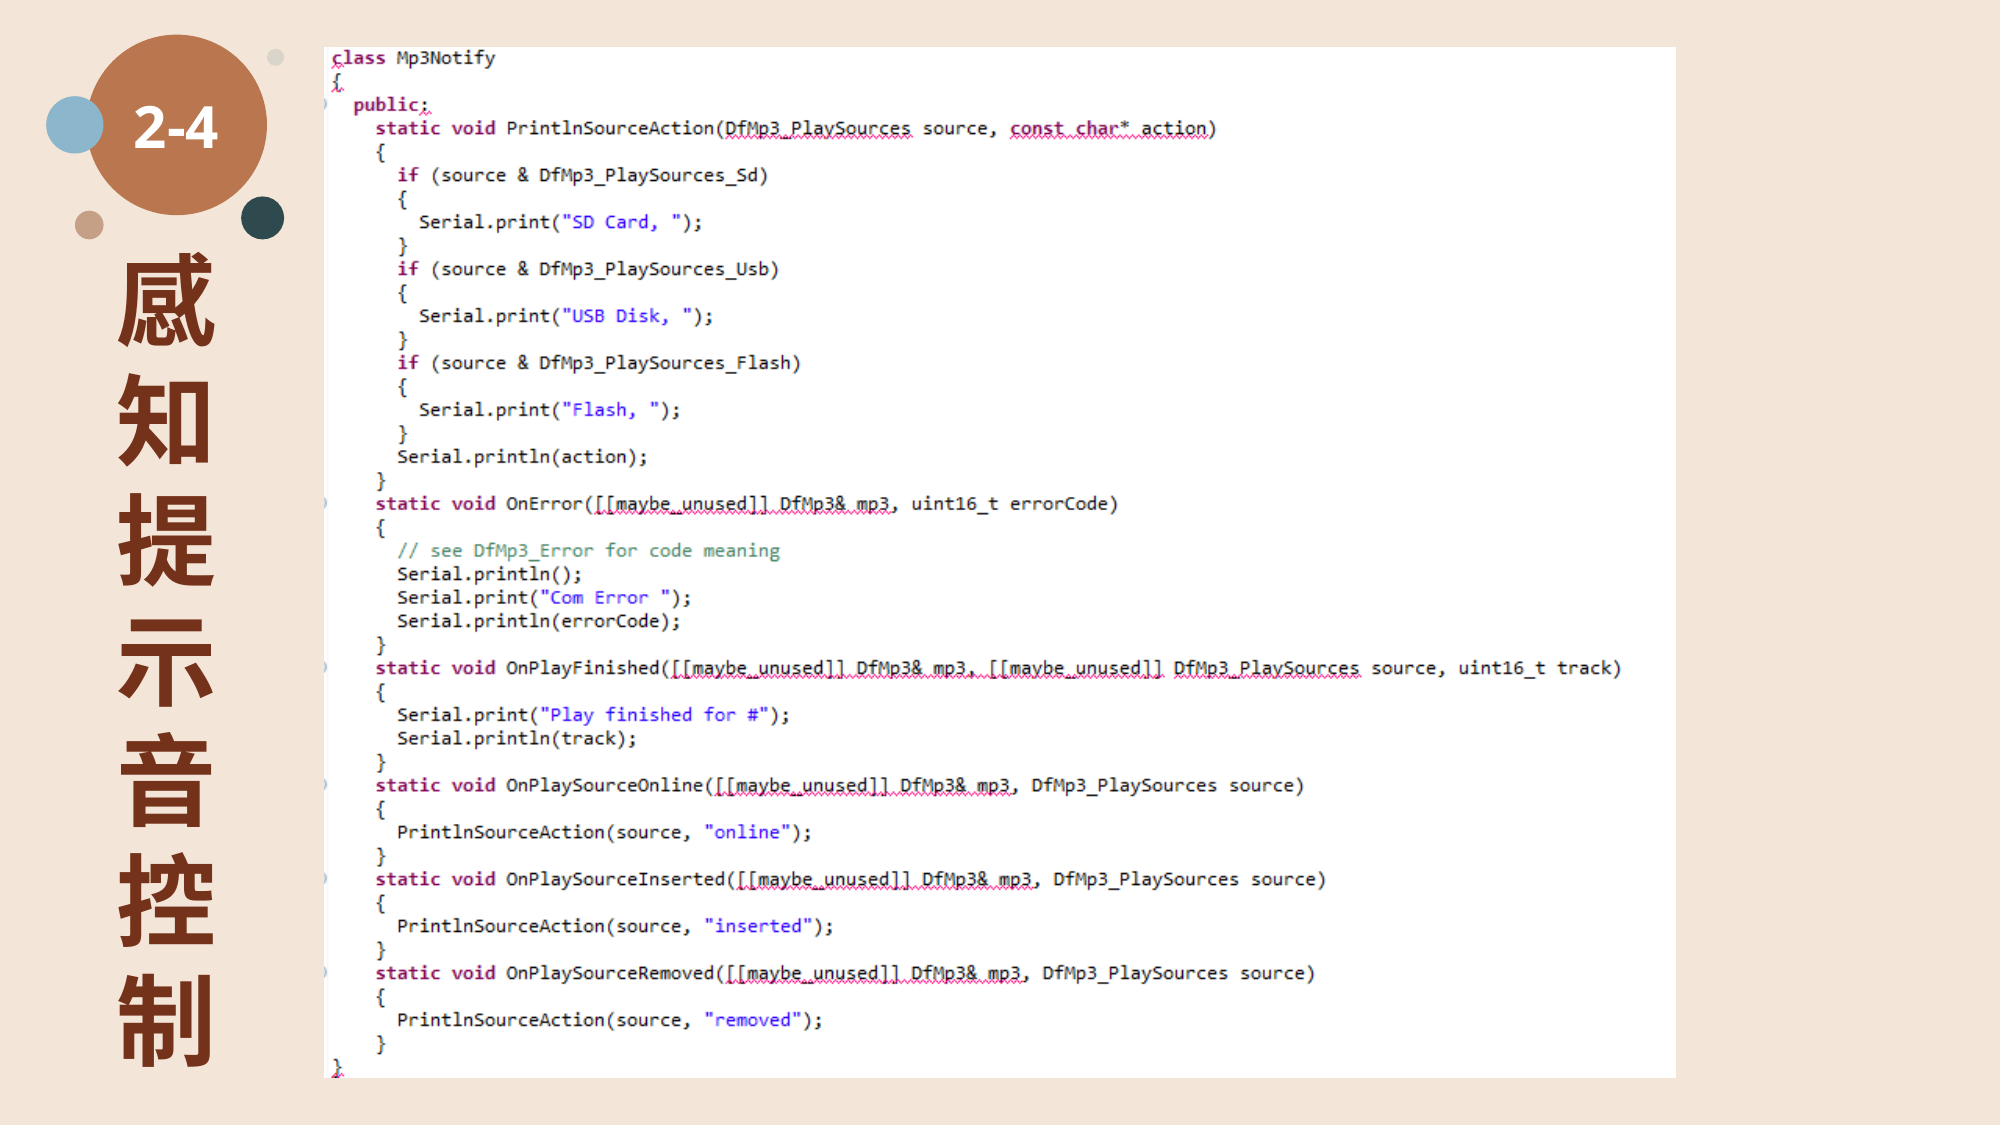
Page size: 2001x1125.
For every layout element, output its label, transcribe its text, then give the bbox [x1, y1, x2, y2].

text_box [46, 34, 285, 240]
text_box 感知提示音控 制 [101, 240, 258, 1125]
picture [324, 47, 1676, 1078]
